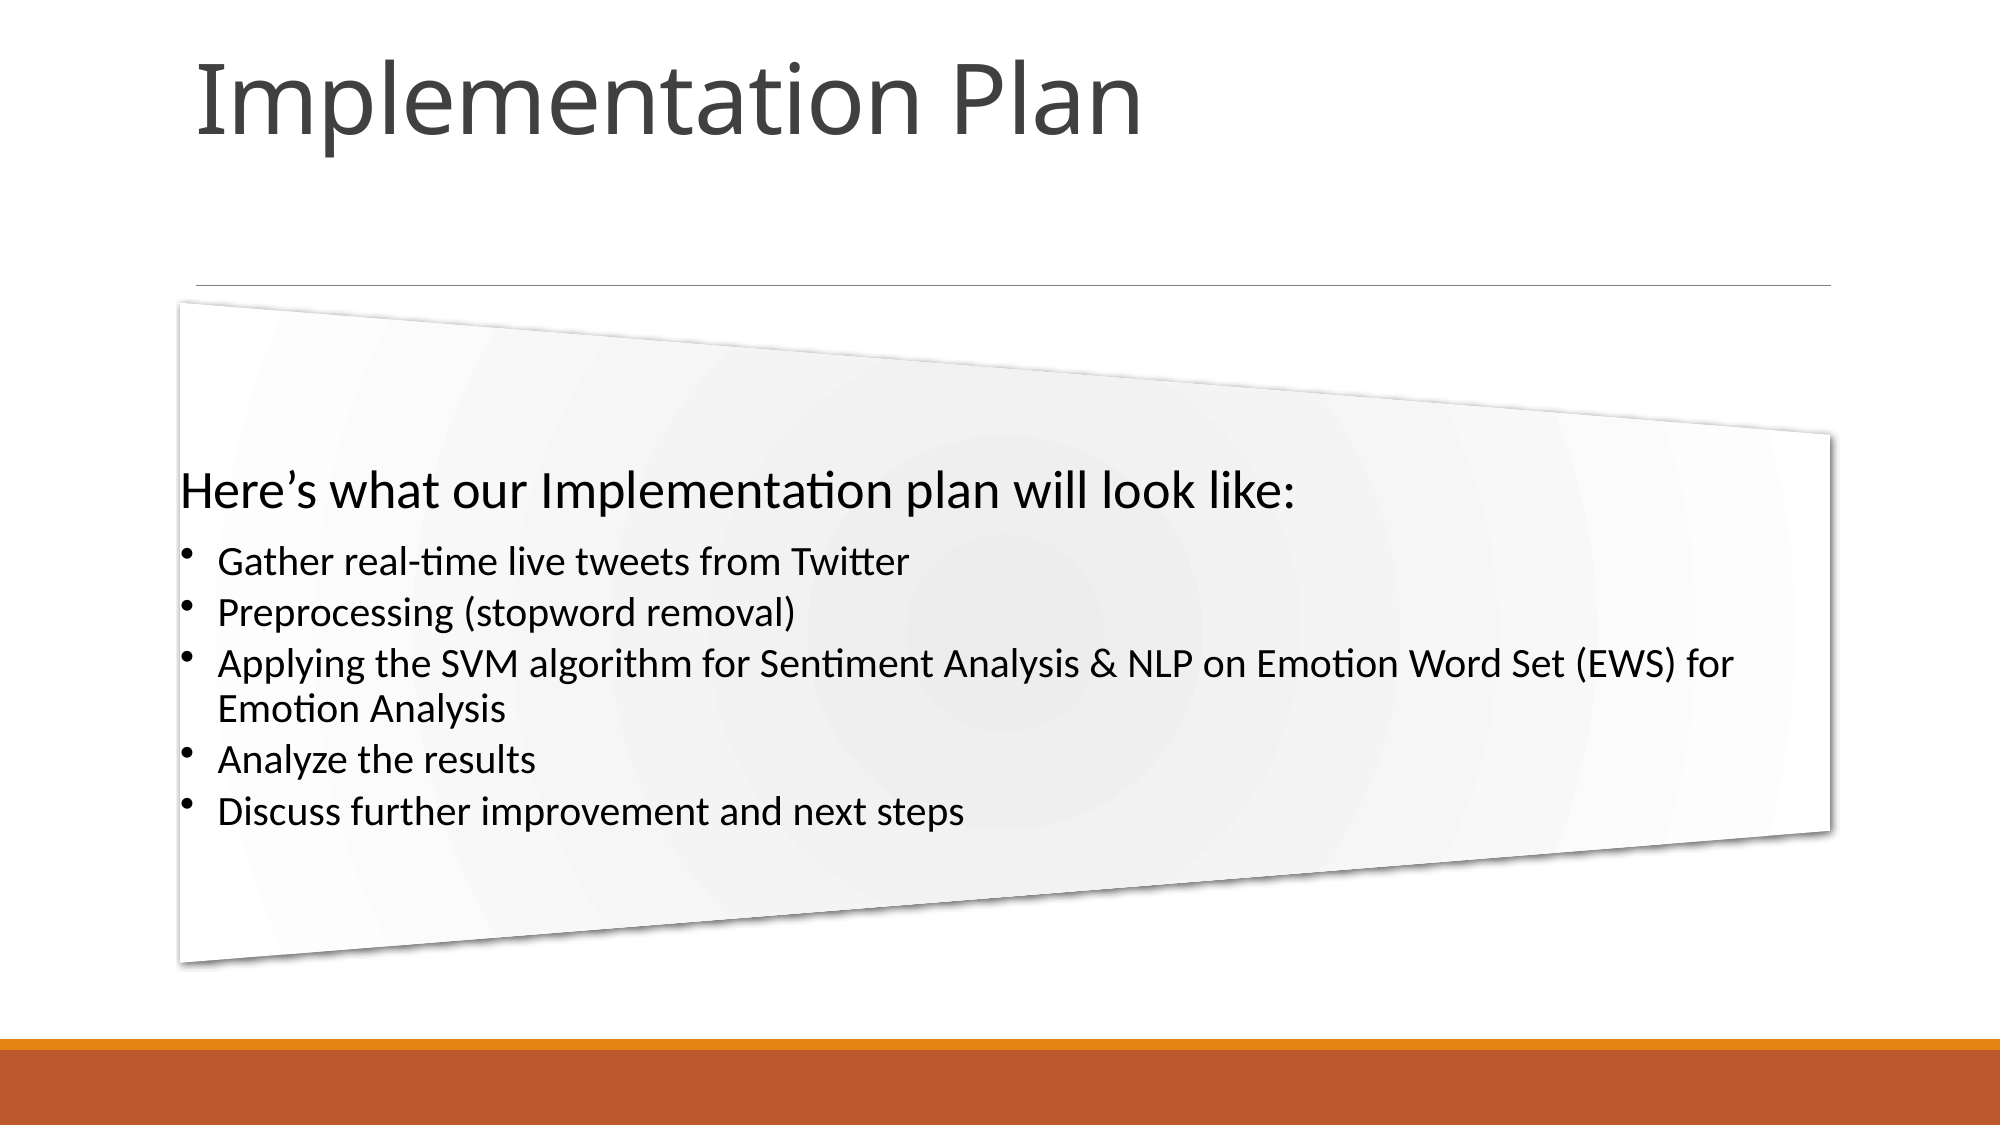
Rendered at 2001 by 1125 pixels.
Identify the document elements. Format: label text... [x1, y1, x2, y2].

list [179, 302, 1831, 964]
title Implementation Plan [180, 47, 1830, 163]
